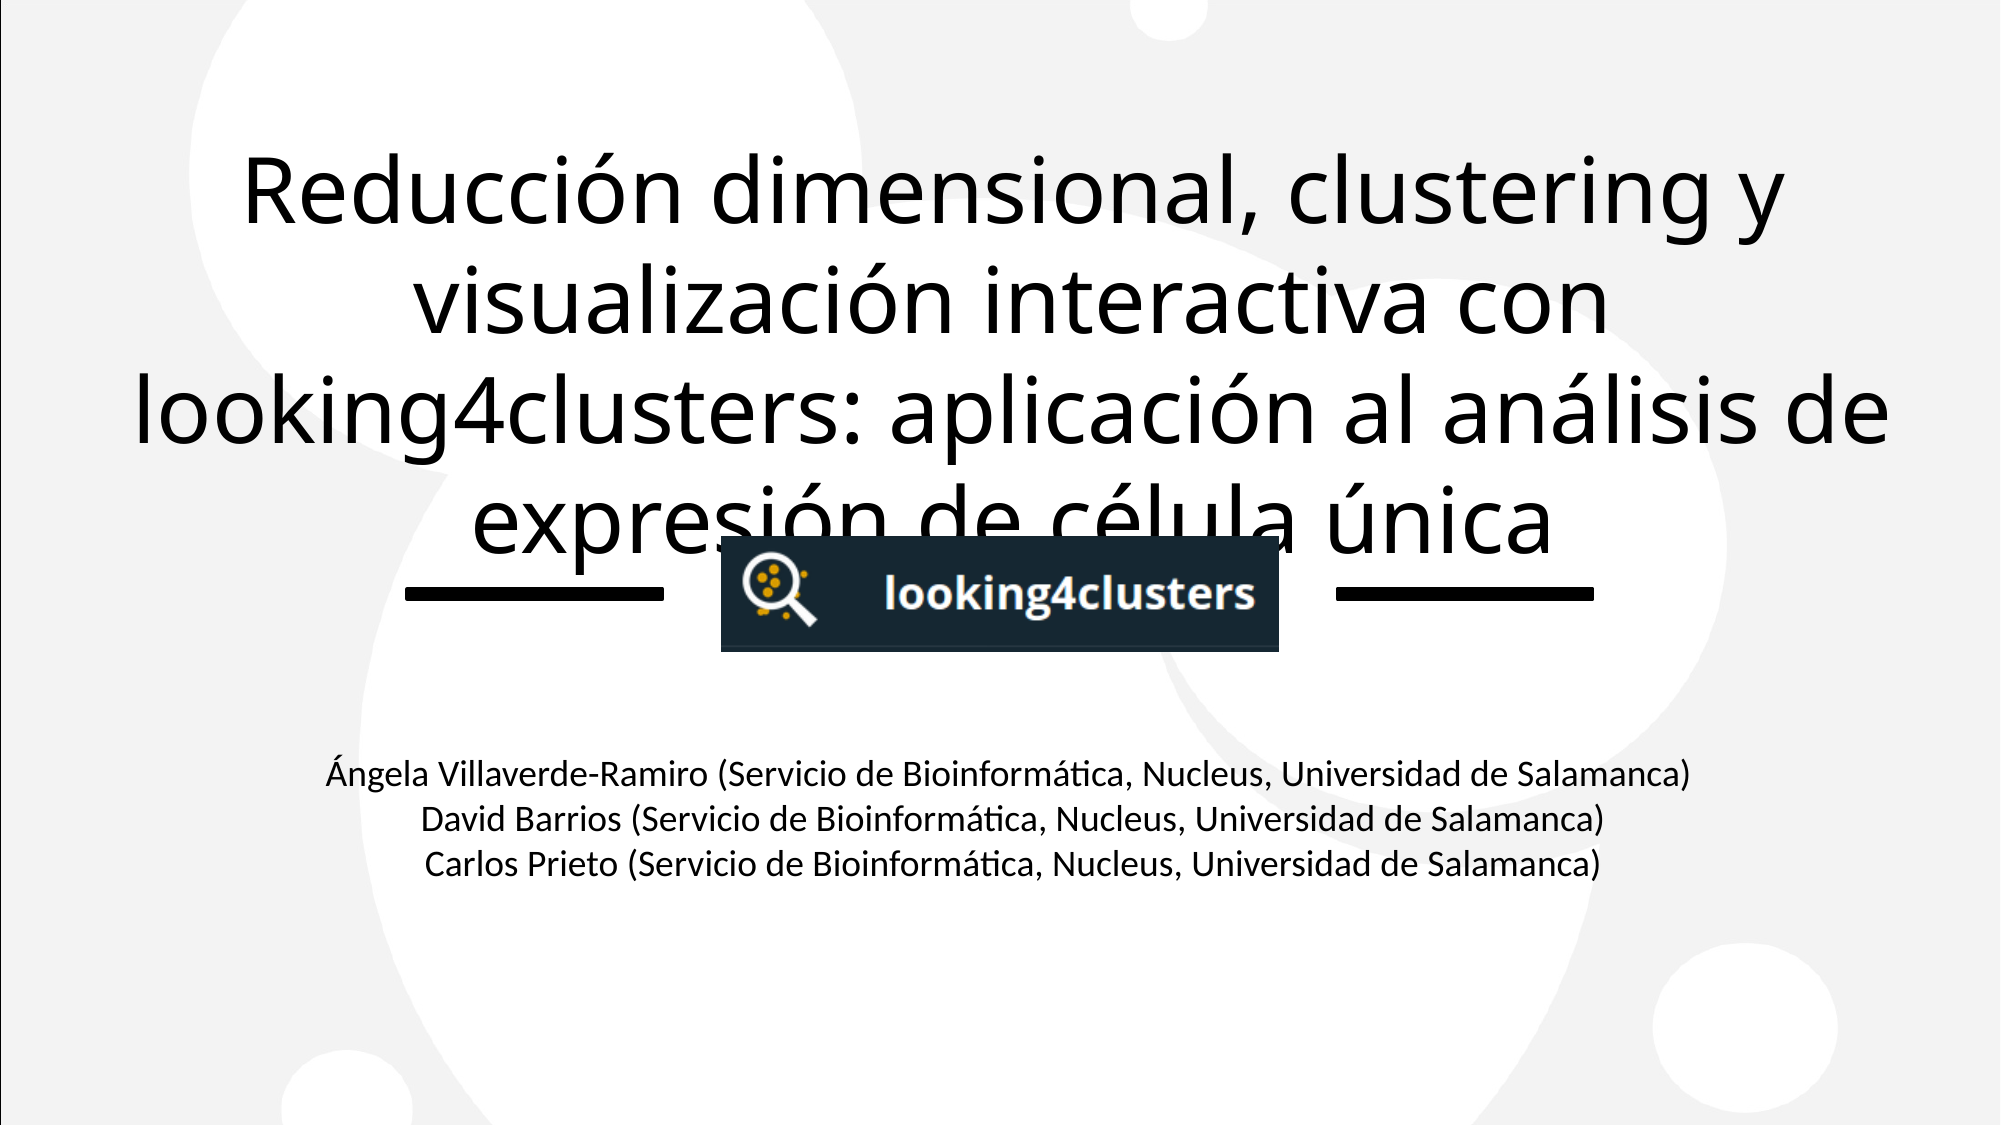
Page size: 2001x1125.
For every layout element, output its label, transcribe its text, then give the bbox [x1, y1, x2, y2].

text_box Ángela Villaverde-Ramiro (Servicio de Bioinformática, Nucleus, Universidad de Salamanca) David Barrios (Servicio de Bioinformática, Nucleus, Universidad de Salamanca) Carlos Prieto (Servicio de Bioinformática, Nucleus, Universidad de Salamanca) [79, 741, 1948, 891]
picture [0, 0, 2001, 1125]
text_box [407, 535, 1593, 652]
text_box Reducción dimensional, clustering y visualización interactiva con looking4clusters: aplicación al análisis de expresión de célula única [79, 124, 1948, 580]
